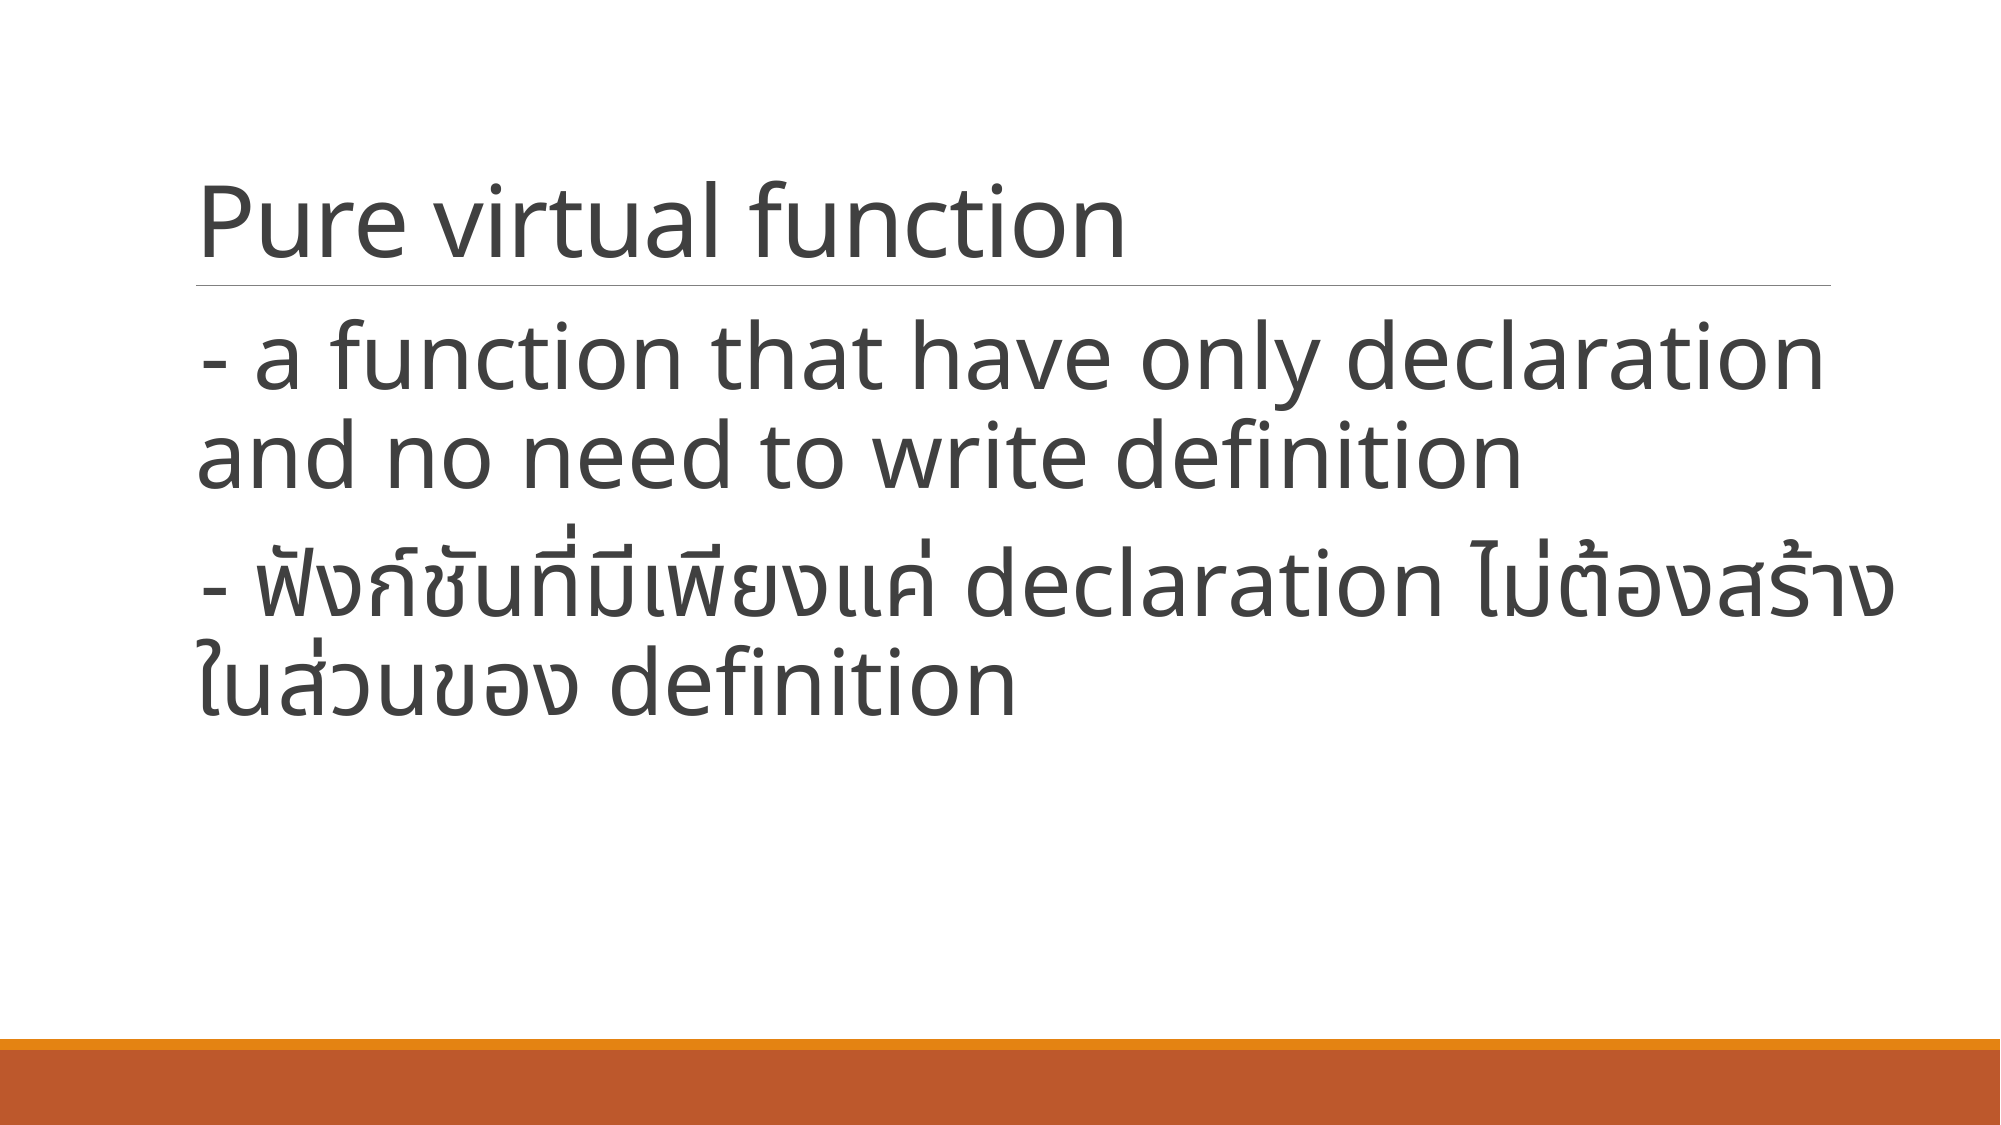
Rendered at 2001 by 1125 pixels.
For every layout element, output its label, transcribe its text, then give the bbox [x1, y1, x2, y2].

title Pure virtual function [180, 47, 1830, 285]
list - a function that have only declaration and no need to write definition - ฟังก์ชันที่มีเพียงแค่ declaration ไม่ต้องสร้างในส่วนของ definition [180, 302, 1924, 963]
